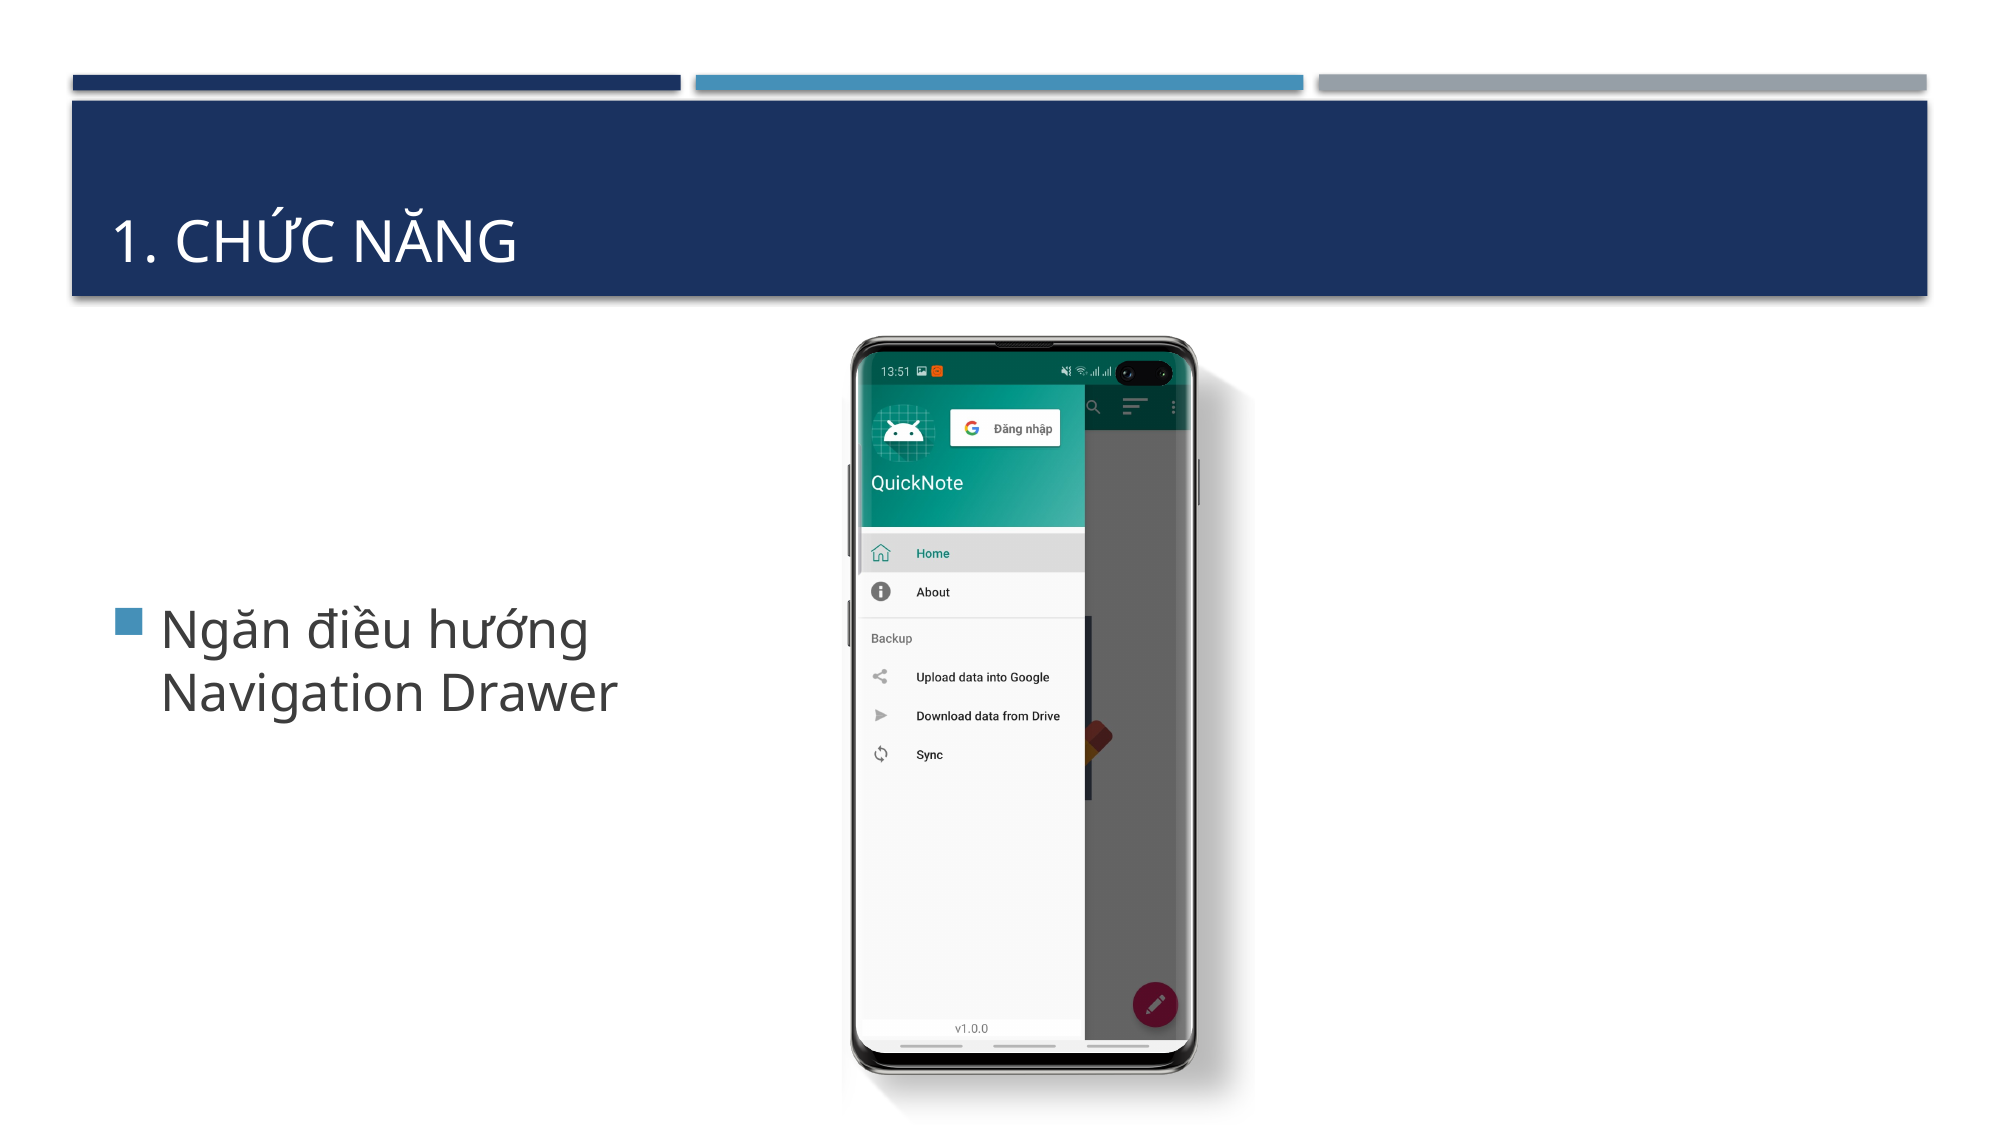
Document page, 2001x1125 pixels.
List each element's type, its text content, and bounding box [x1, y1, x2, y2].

list Ngăn điều hướng Navigation Drawer [95, 357, 697, 962]
title 1. chức năng [95, 115, 1905, 282]
picture [841, 323, 1256, 1125]
